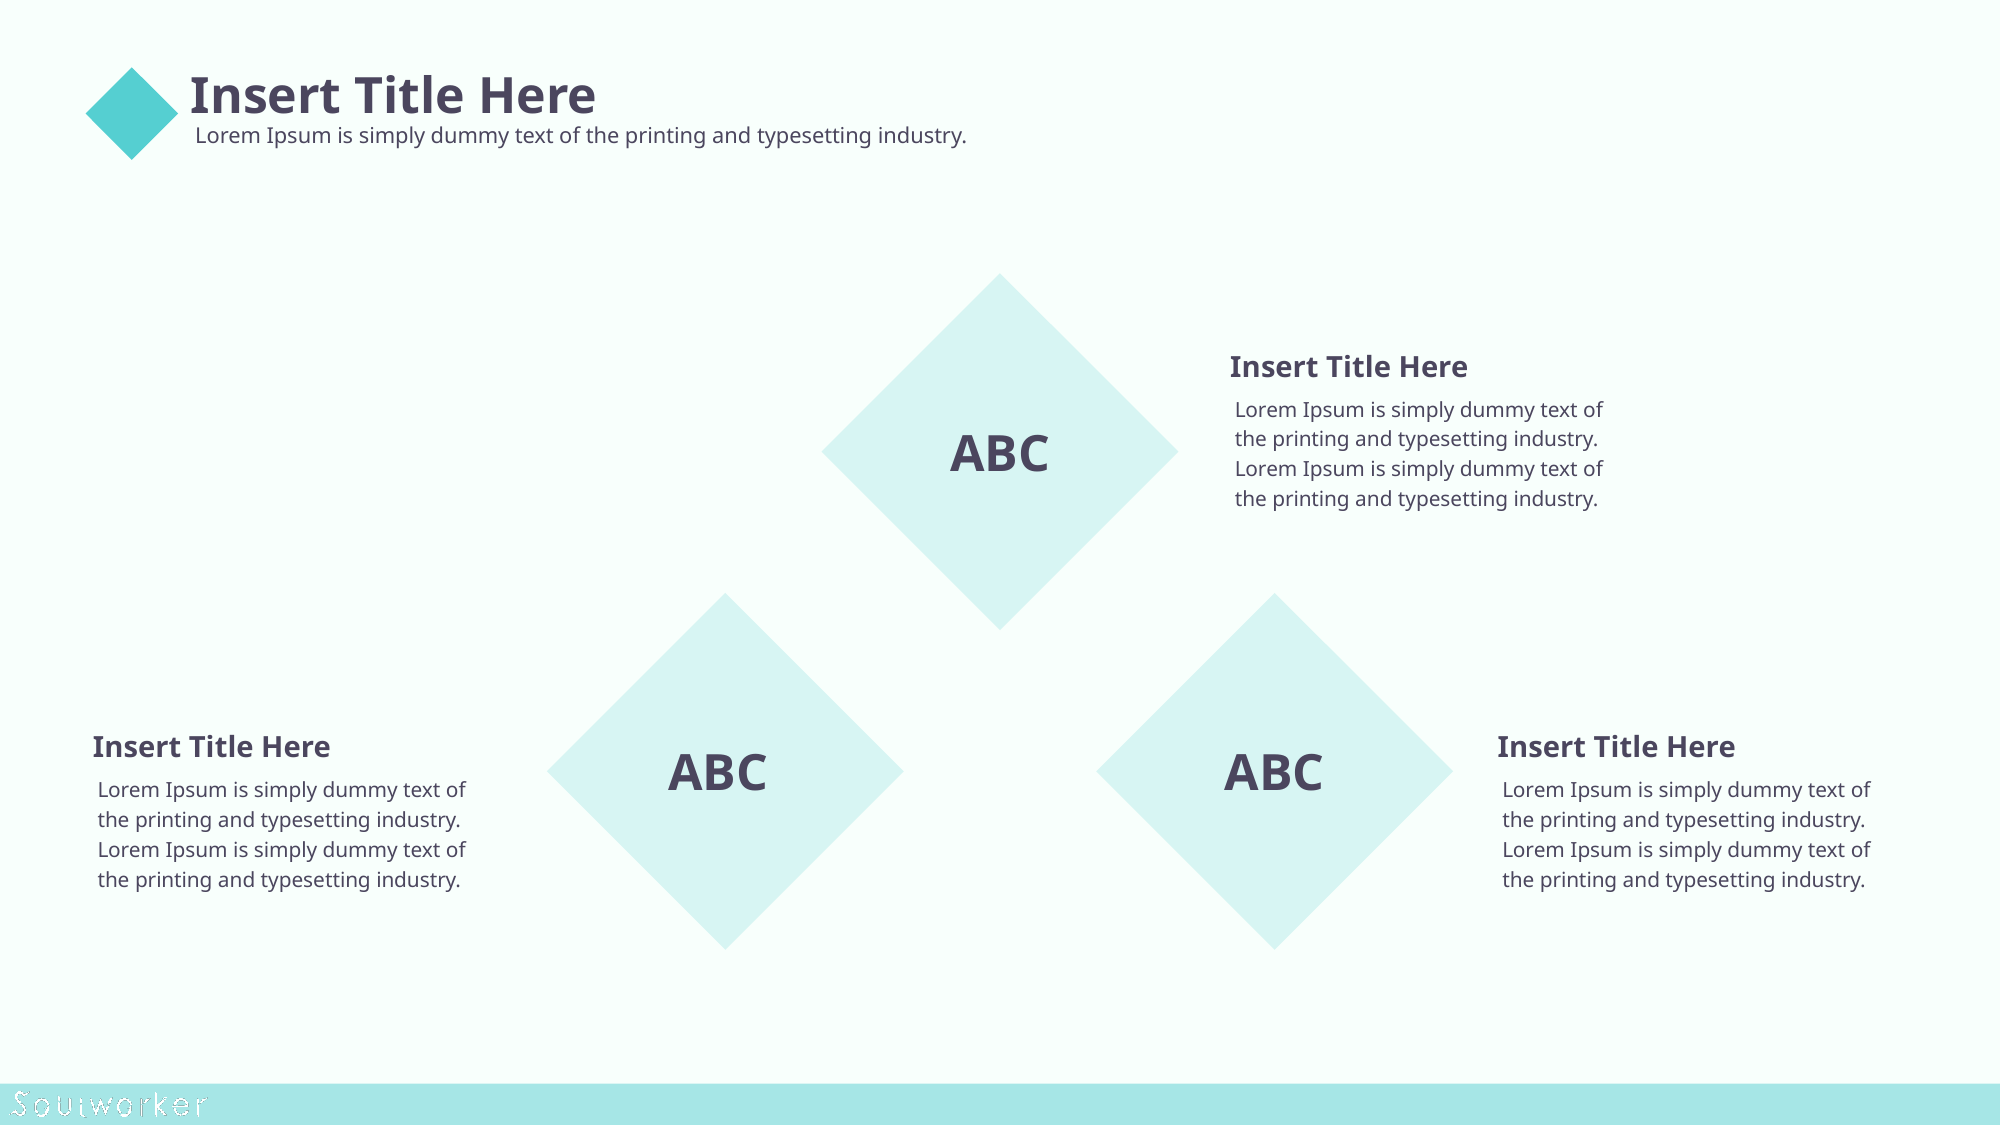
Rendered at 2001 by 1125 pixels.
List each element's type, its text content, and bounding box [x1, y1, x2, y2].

text_box ABC [652, 733, 783, 809]
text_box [1487, 721, 1918, 898]
picture [8, 1091, 208, 1118]
text_box ABC [1209, 733, 1340, 809]
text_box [1219, 340, 1650, 518]
text_box [820, 271, 1180, 632]
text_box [85, 55, 982, 160]
text_box [545, 591, 906, 952]
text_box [82, 721, 513, 898]
text_box [1094, 591, 1455, 952]
text_box ABC [935, 413, 1065, 489]
